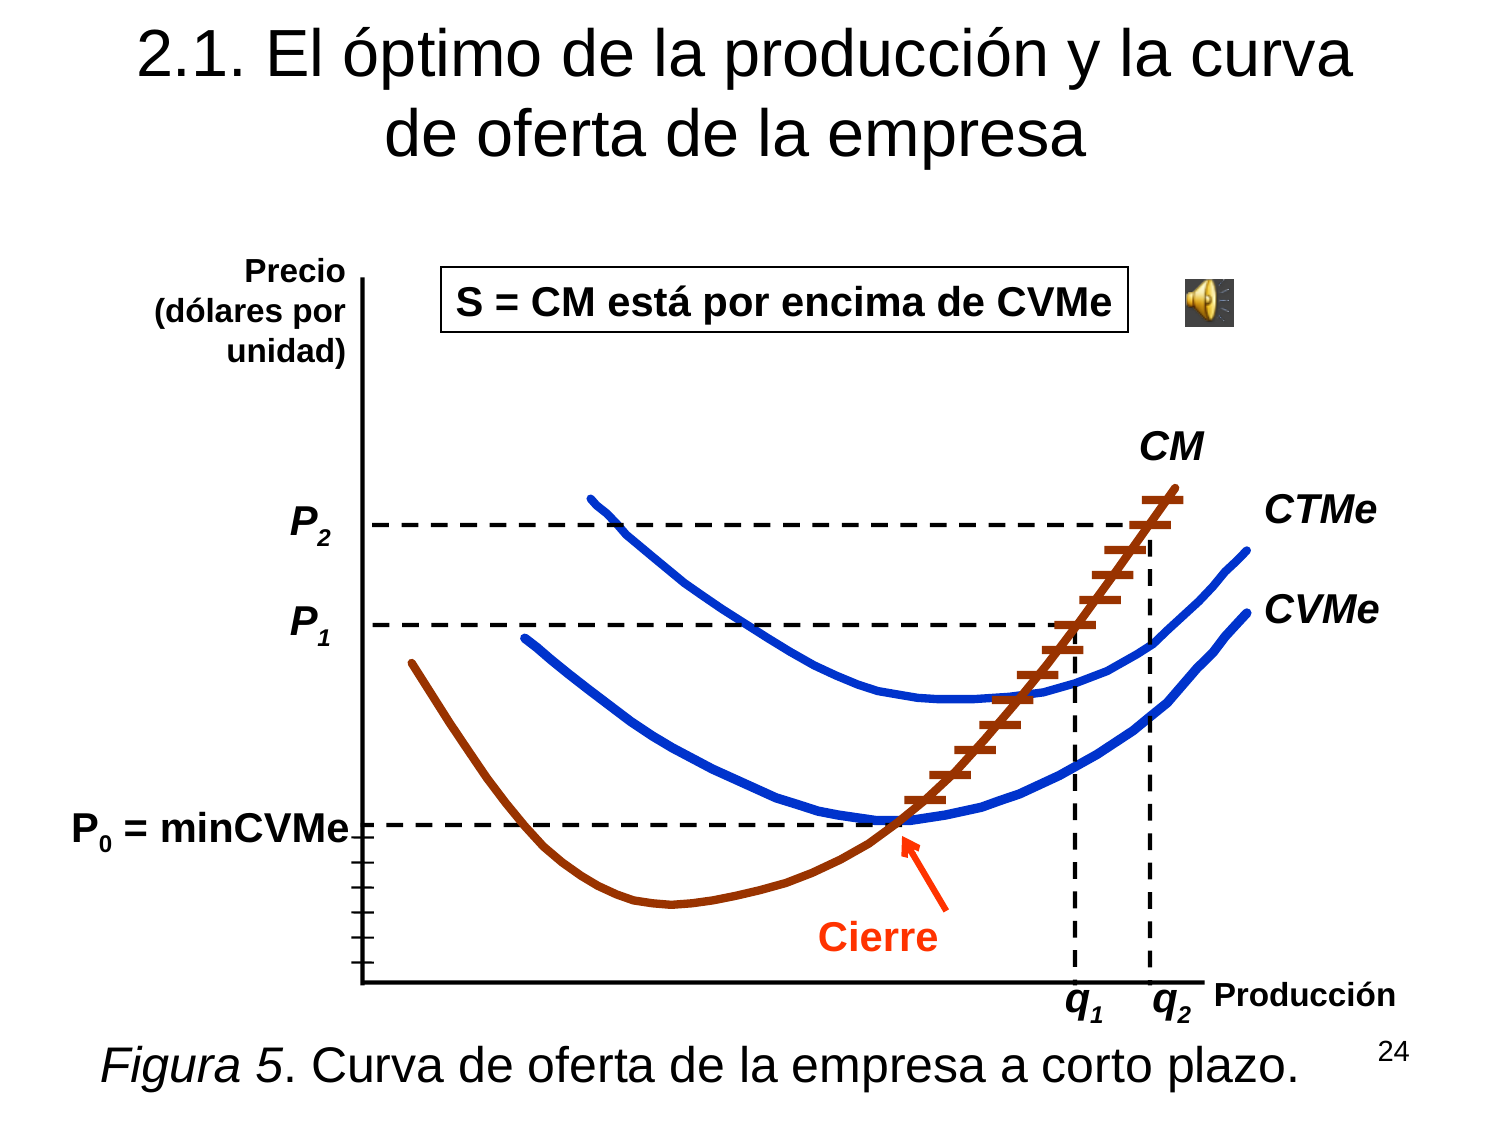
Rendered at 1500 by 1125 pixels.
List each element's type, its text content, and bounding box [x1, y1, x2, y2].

text_box Cierre [803, 902, 954, 968]
text_box [902, 835, 947, 911]
text_box Producción [1198, 966, 1412, 1021]
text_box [904, 499, 1184, 801]
text_box q2 [1137, 963, 1207, 1036]
text_box [1188, 612, 1247, 679]
text_box [512, 1022, 988, 1098]
text_box P2 [274, 486, 347, 559]
text_box [411, 551, 913, 905]
text_box CVMe [1249, 574, 1395, 639]
text_box [901, 810, 969, 821]
text_box q1 [1049, 963, 1119, 1036]
text_box [1188, 545, 1247, 612]
text_box [124, 1024, 438, 1100]
text_box [1131, 487, 1176, 498]
text_box P0 = minCVMe [56, 793, 365, 865]
slide_number 24 [1074, 1024, 1426, 1103]
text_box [350, 837, 375, 963]
text_box CM [1124, 411, 1219, 477]
picture [1184, 277, 1235, 329]
text_box CTMe [1249, 474, 1393, 539]
text_box S = CM está por encima de CVMe [440, 267, 1128, 332]
text_box [537, 1024, 1013, 1100]
title 2.1. El óptimo de la producción y la curva de oferta de la empresa [90, 48, 1401, 177]
footer Figura 5. Curva de oferta de la empresa a corto plazo. [30, 1024, 1074, 1103]
text_box P1 [274, 586, 347, 659]
text_box [590, 498, 899, 596]
text_box Precio (dólares por unidad) [139, 242, 361, 377]
